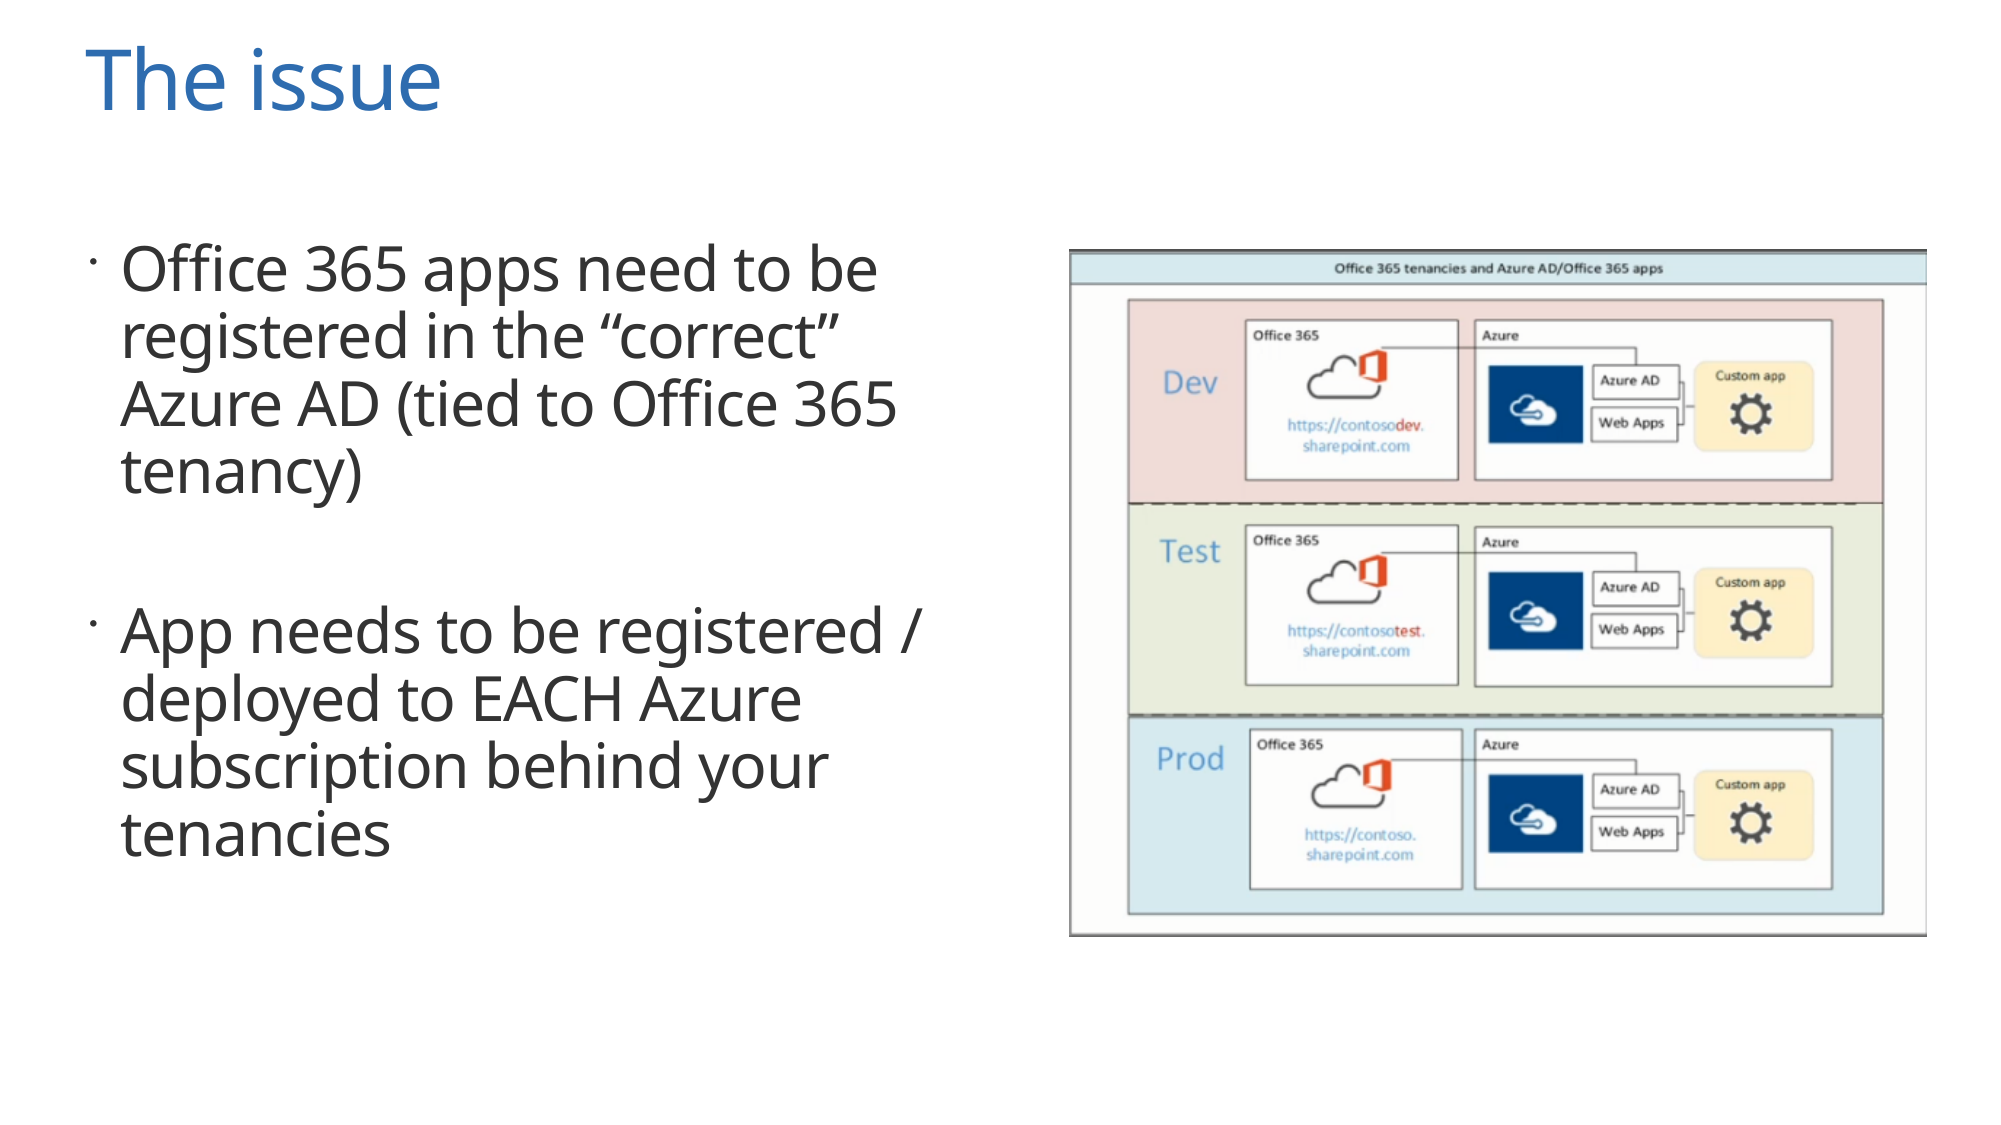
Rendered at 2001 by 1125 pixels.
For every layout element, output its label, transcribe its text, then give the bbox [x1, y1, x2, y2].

title The issue [85, 37, 1915, 161]
picture [1068, 249, 1927, 937]
list Office 365 apps need to be registered in the “correct” Azure AD (tied to Office 365 tenancy) App needs to be registered / deployed to EACH Azure subscription behind your tenancies [85, 237, 966, 1036]
